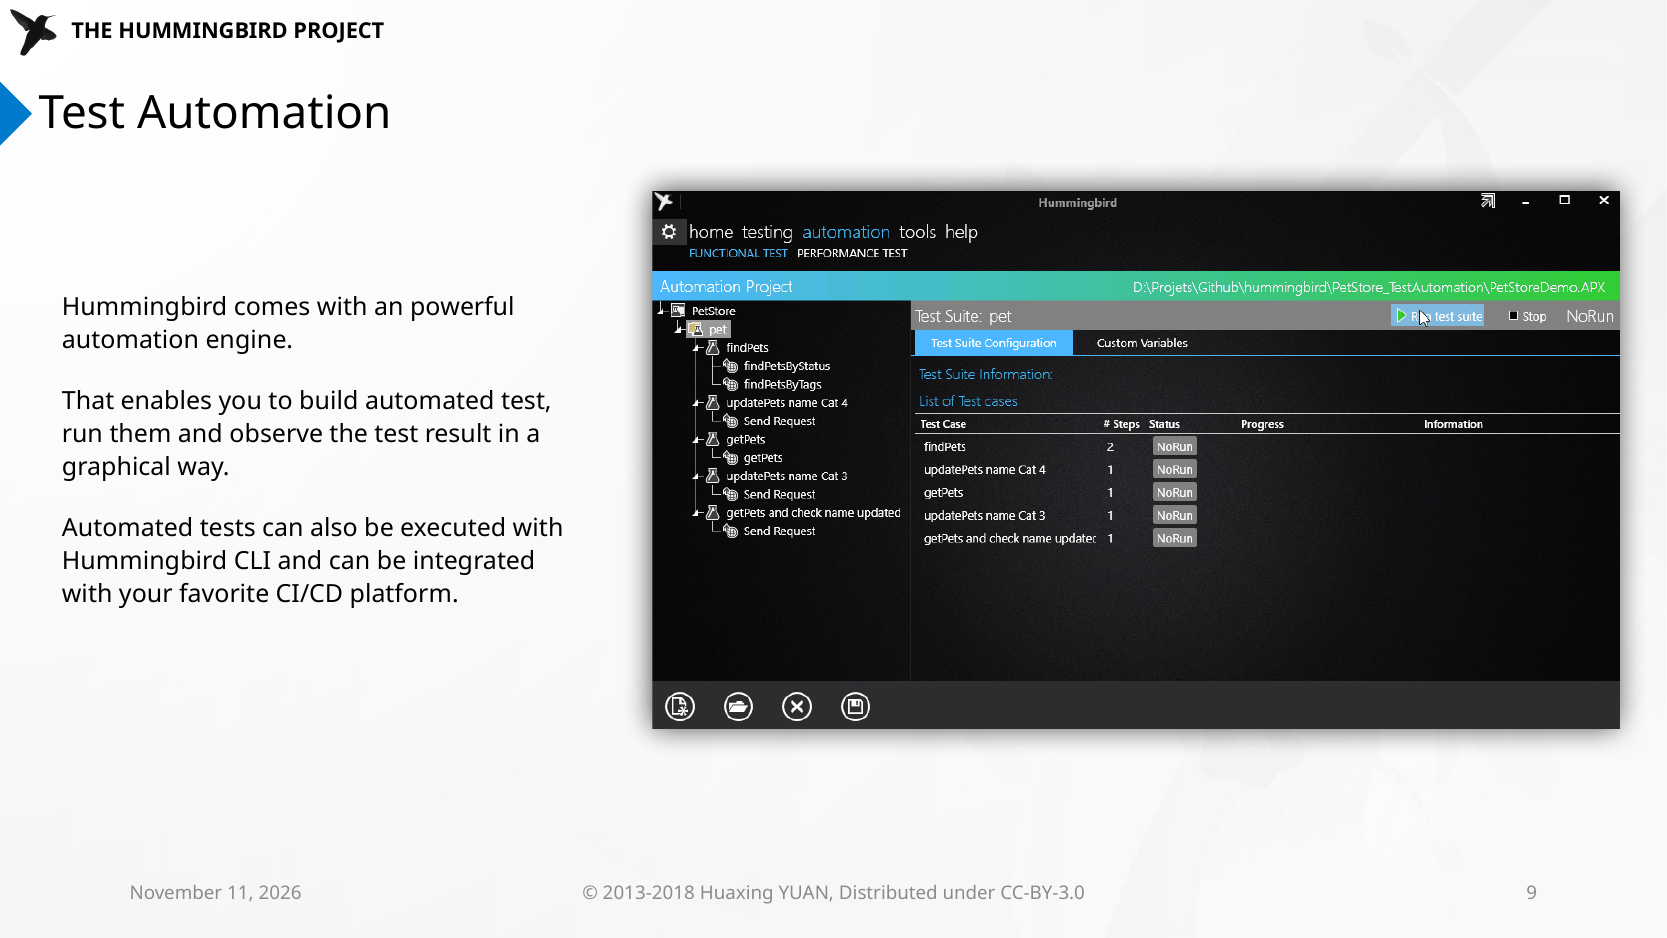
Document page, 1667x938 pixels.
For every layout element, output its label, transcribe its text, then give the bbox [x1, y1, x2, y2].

slide_number 9 [1177, 868, 1553, 919]
list Hummingbird comes with an powerful automation engine. That enables you to build automated test, run them and observe the test result in a graphical way. Automated tests can also be executed with Hummingbird CLI and can be integrated with your favorite CI/CD platform. [46, 280, 585, 802]
title Test Automation [23, 80, 653, 147]
picture [0, 0, 1667, 938]
footer © 2013-2018 Huaxing YUAN, Distributed under CC-BY-3.0 [552, 868, 1115, 919]
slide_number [114, 868, 490, 919]
